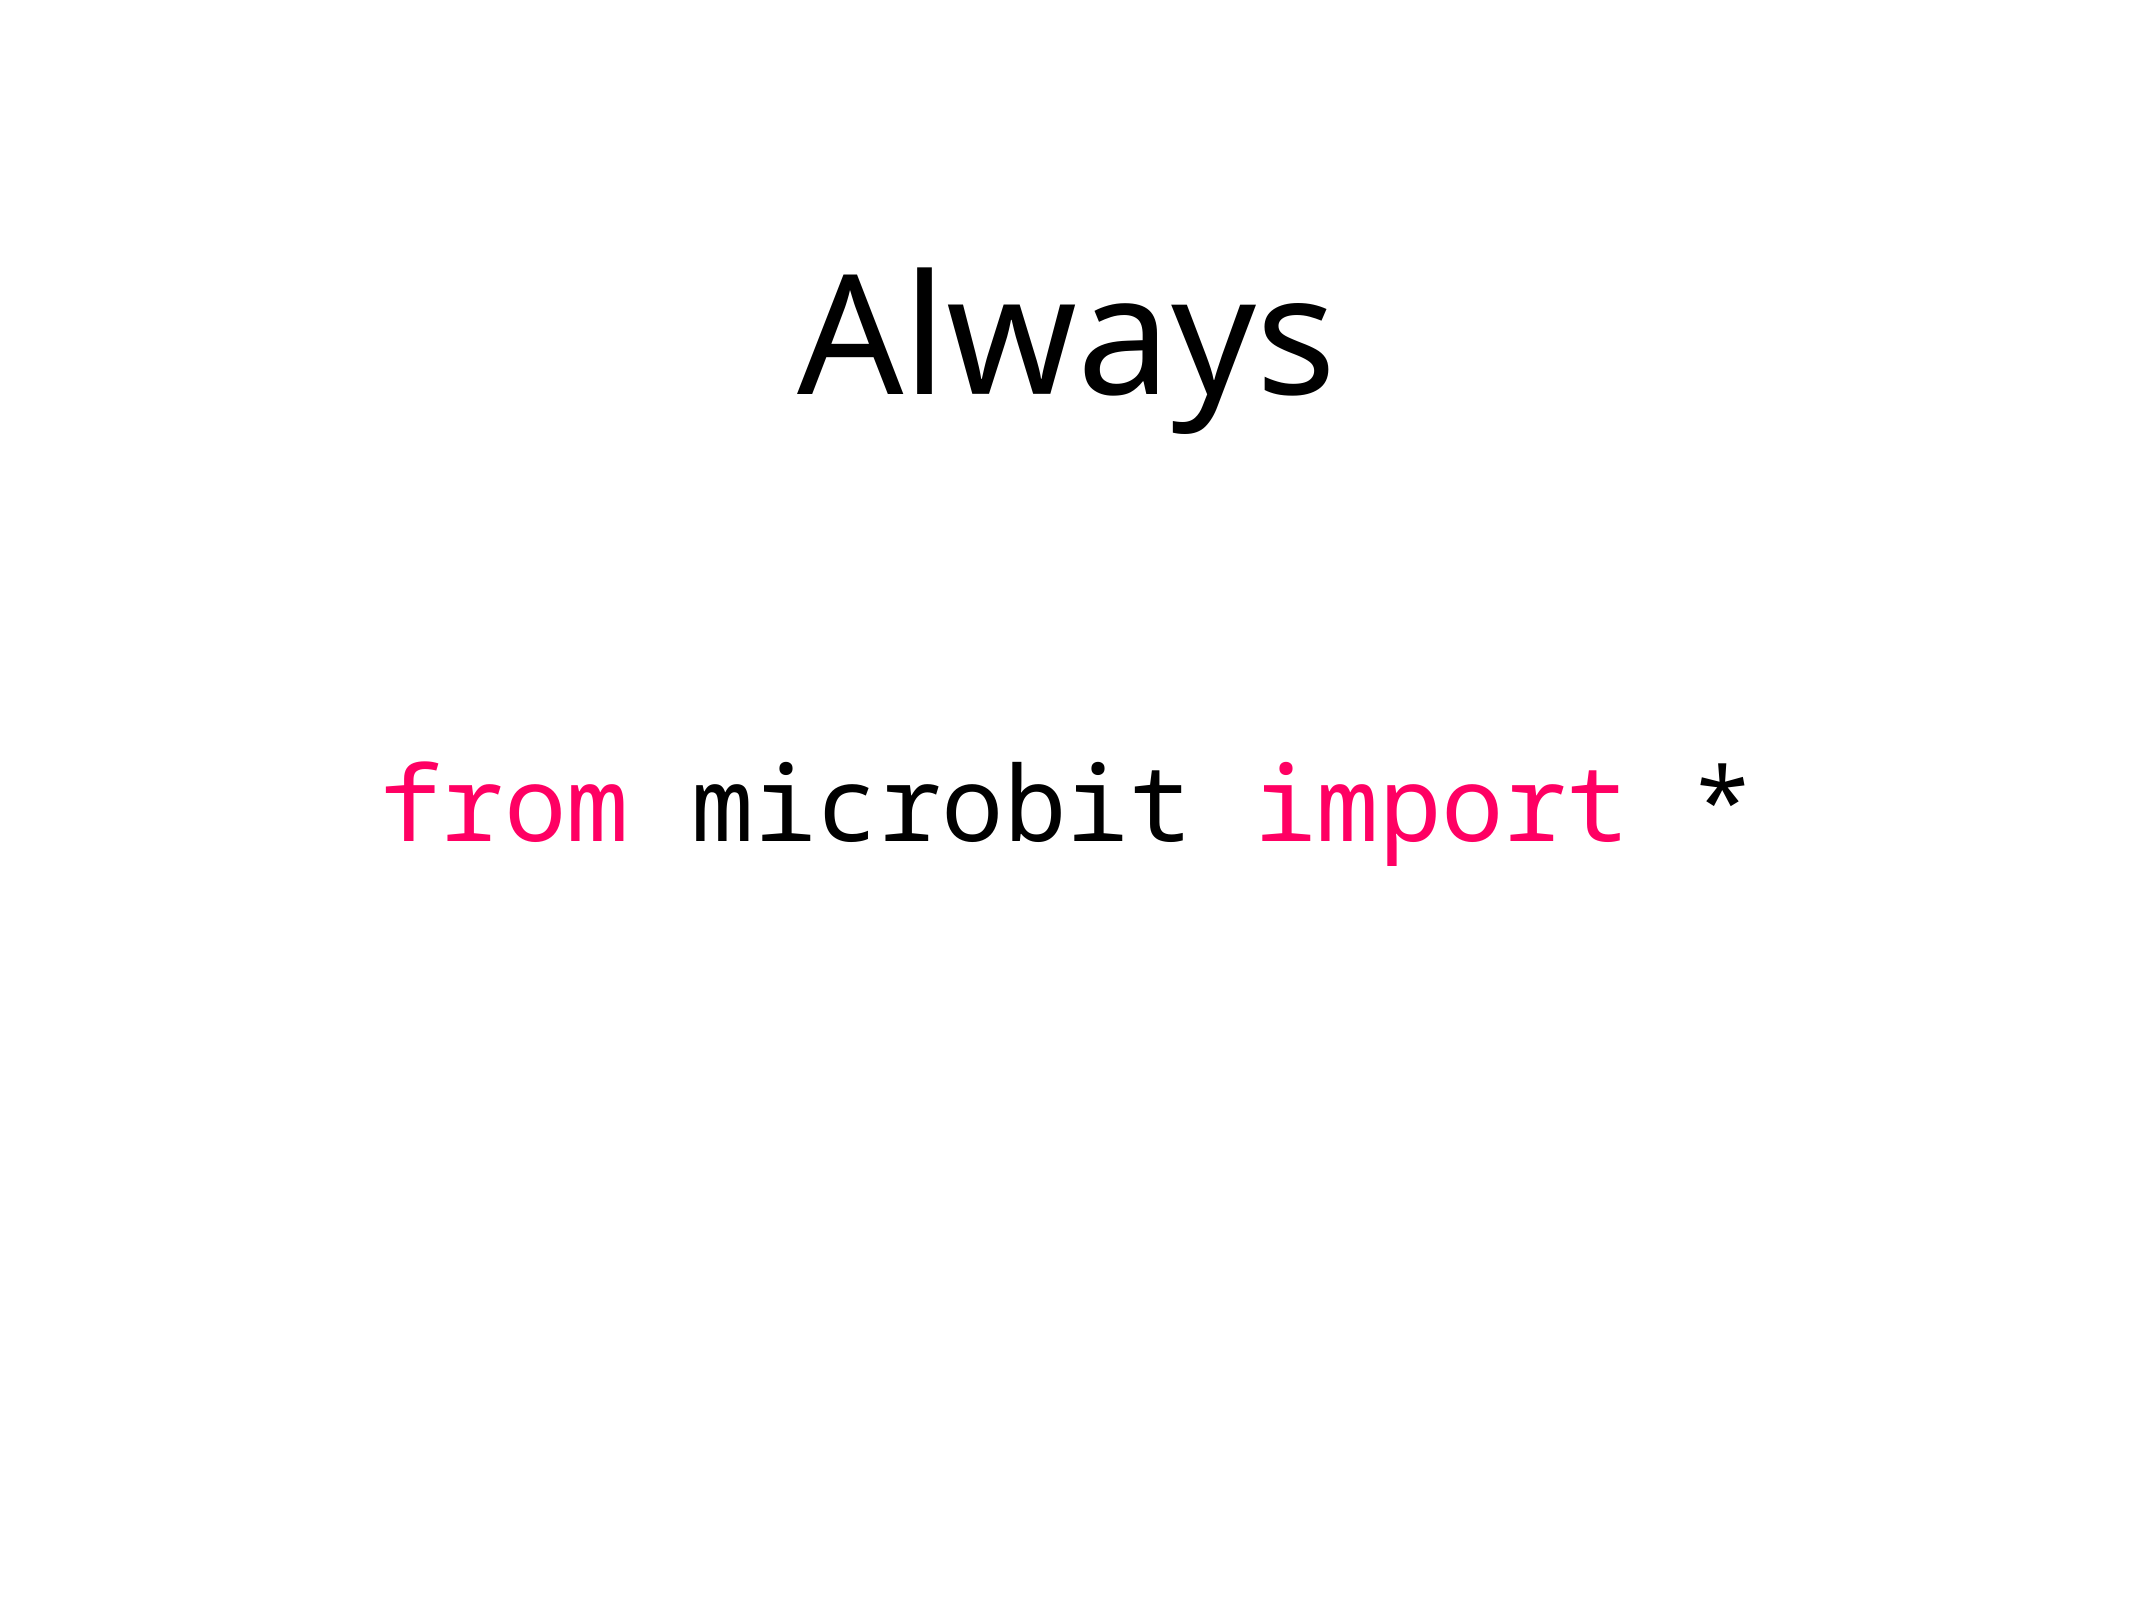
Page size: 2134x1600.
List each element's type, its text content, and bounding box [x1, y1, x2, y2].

text_box from microbit import * [370, 729, 1763, 871]
title Always [155, 149, 1978, 506]
